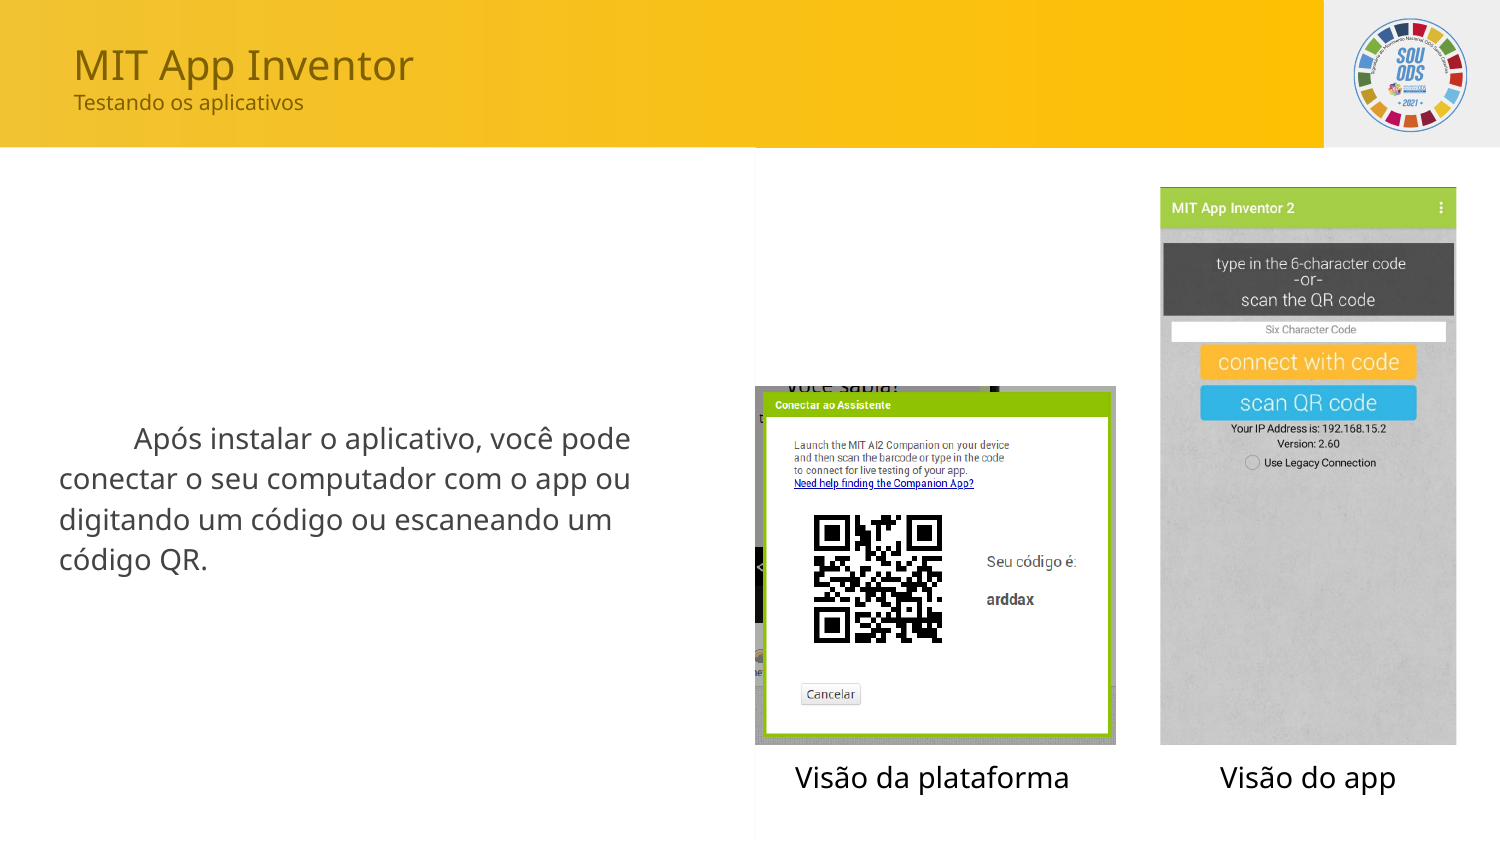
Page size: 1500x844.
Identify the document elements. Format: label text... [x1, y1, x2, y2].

picture [755, 386, 1116, 745]
list Após instalar o aplicativo, você pode conectar o seu computador com o app ou digitando um código ou escaneando um código QR. [0, 147, 756, 844]
title MIT App Inventor [59, 23, 1324, 104]
text_box Visão do app [1160, 752, 1457, 810]
picture [1350, 12, 1474, 136]
text_box Visão da plataforma [750, 747, 1116, 810]
subtitle Testando os aplicativos [59, 104, 1324, 131]
picture [1160, 187, 1457, 745]
